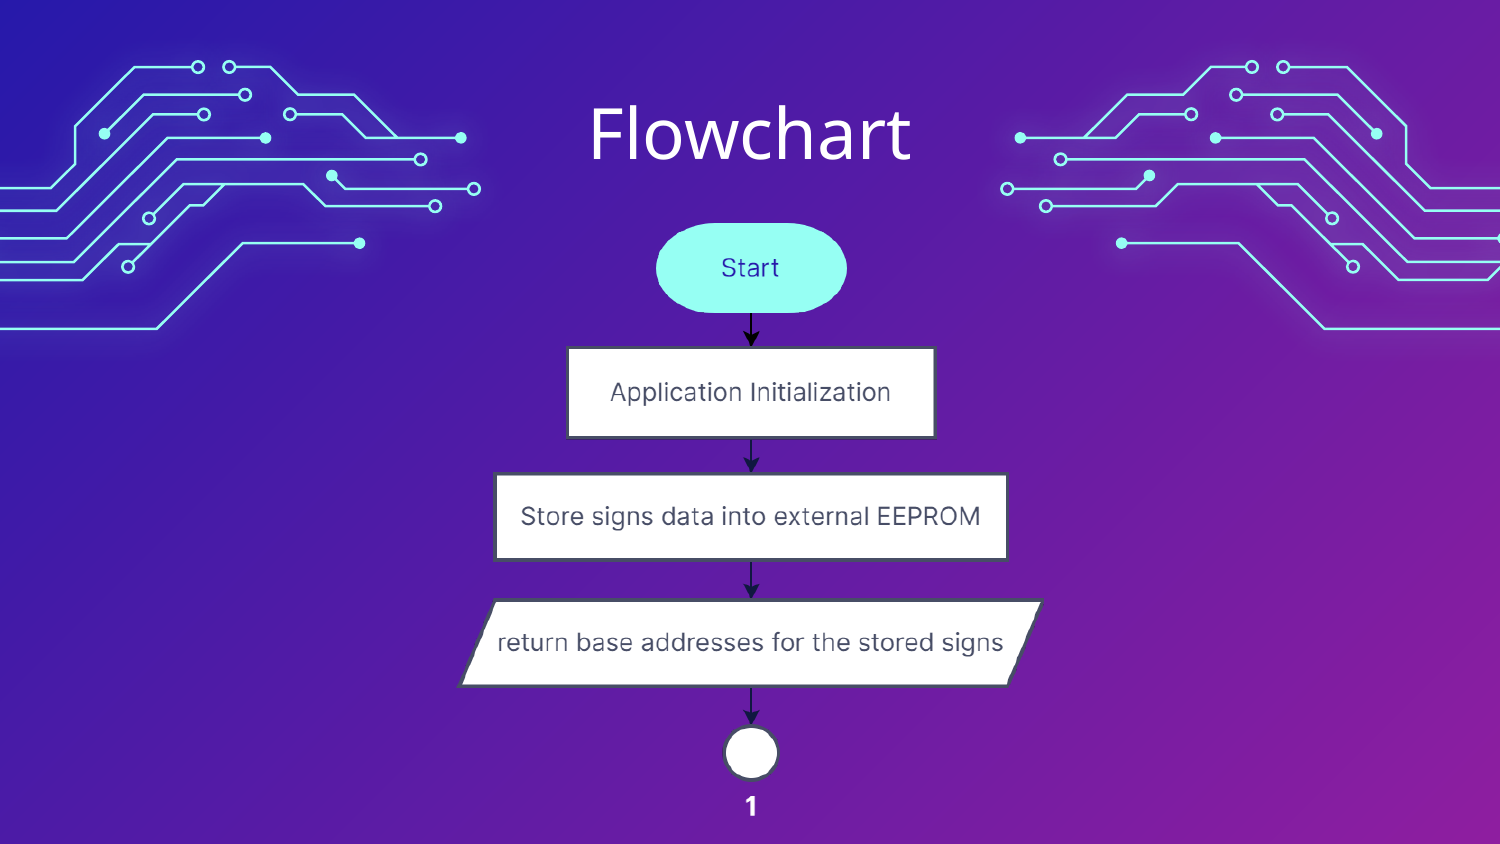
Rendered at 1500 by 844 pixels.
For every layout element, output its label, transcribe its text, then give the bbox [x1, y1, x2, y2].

picture [456, 222, 1044, 830]
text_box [1156, 0, 1428, 487]
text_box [53, 0, 325, 487]
title Flowchart [329, 88, 1151, 183]
